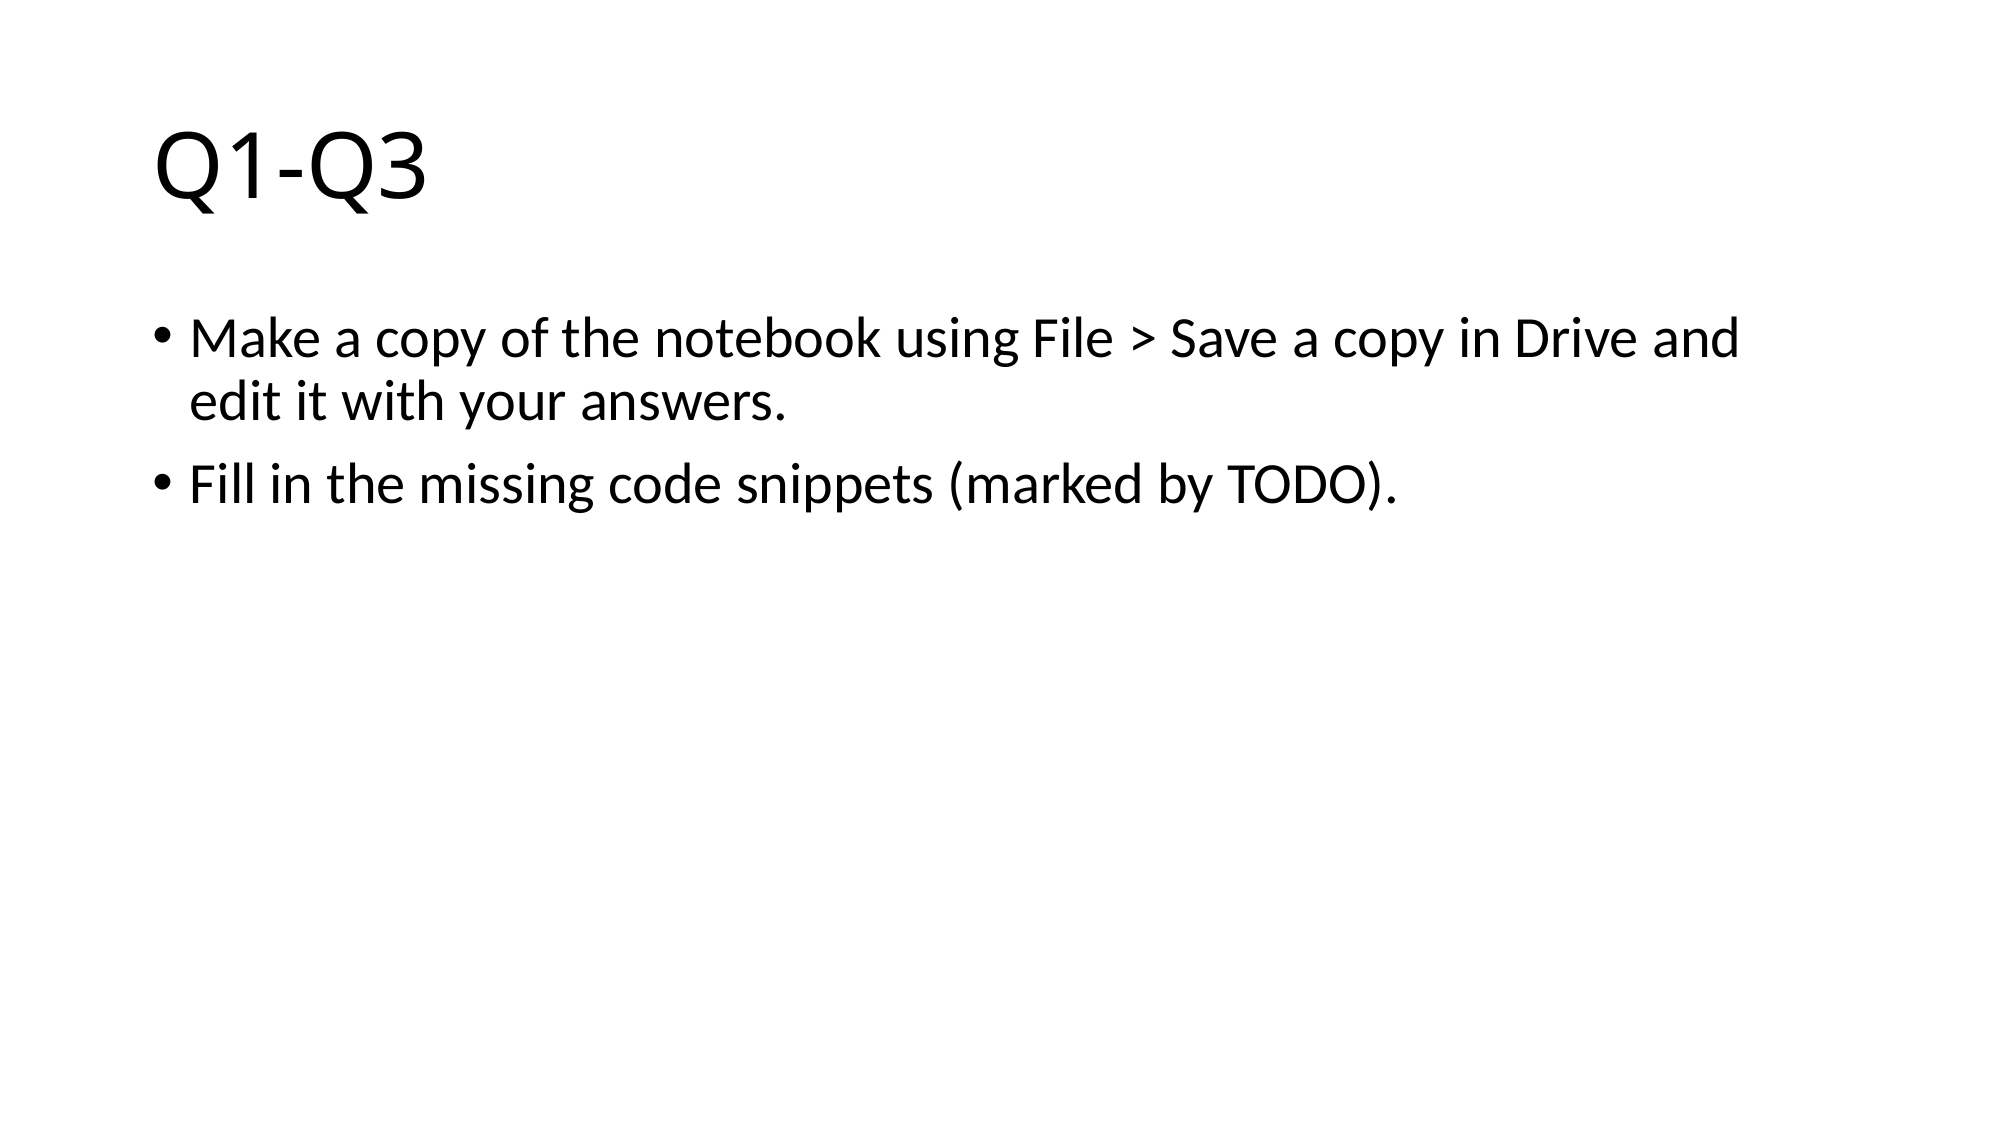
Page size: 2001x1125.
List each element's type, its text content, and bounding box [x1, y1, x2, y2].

list Make a copy of the notebook using File > Save a copy in Drive and edit it with your answers. Fill in the missing code snippets (marked by TODO). [137, 299, 1863, 1014]
title Q1-Q3 [137, 59, 1863, 278]
